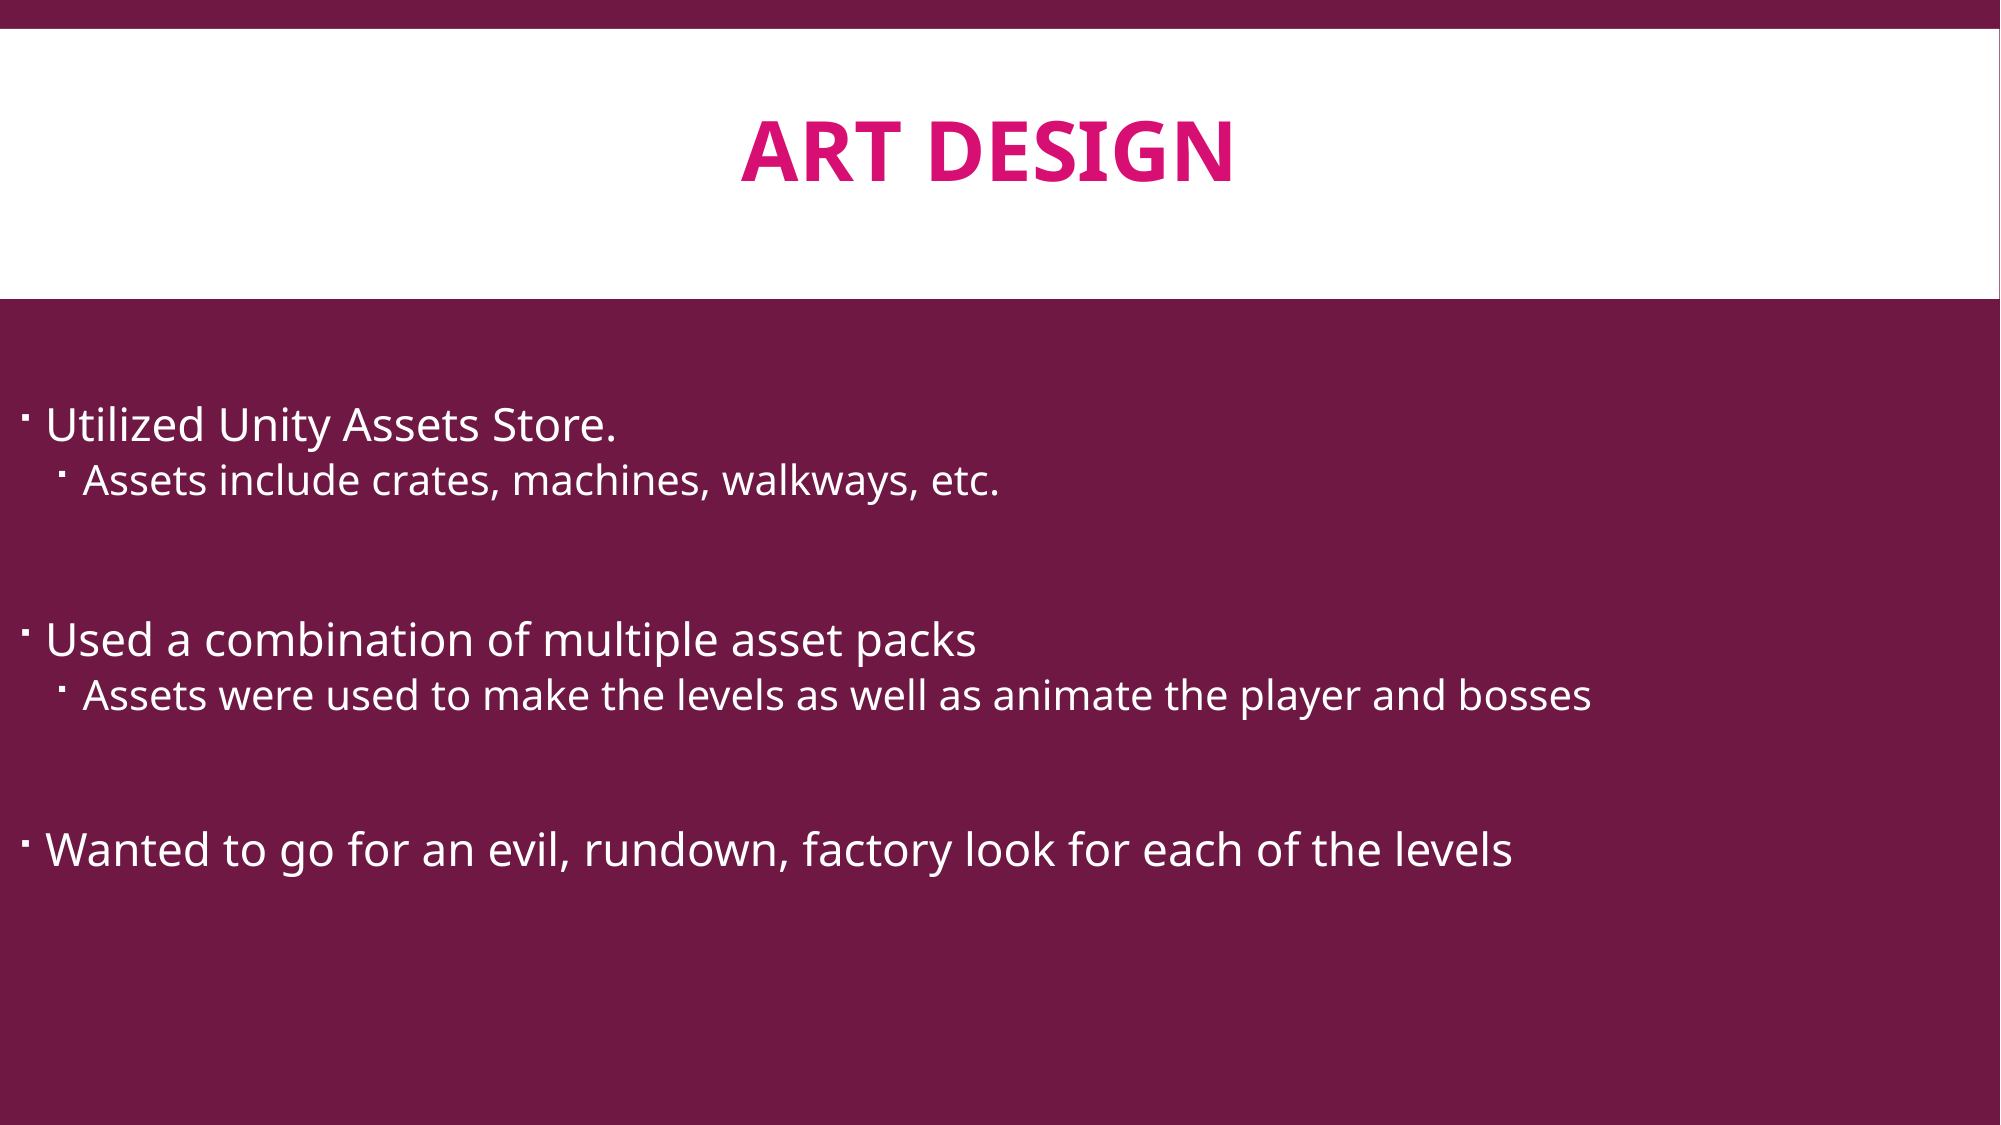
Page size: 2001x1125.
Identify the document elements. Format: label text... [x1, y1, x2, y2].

title Art Design [726, 32, 1273, 281]
list Utilized Unity Assets Store. Assets include crates, machines, walkways, etc. Used a combination of multiple asset packs Assets were used to make the levels as well as animate the player and bosses Wanted to go for an evil, rundown, factory look for each of the levels [0, 310, 2000, 1125]
